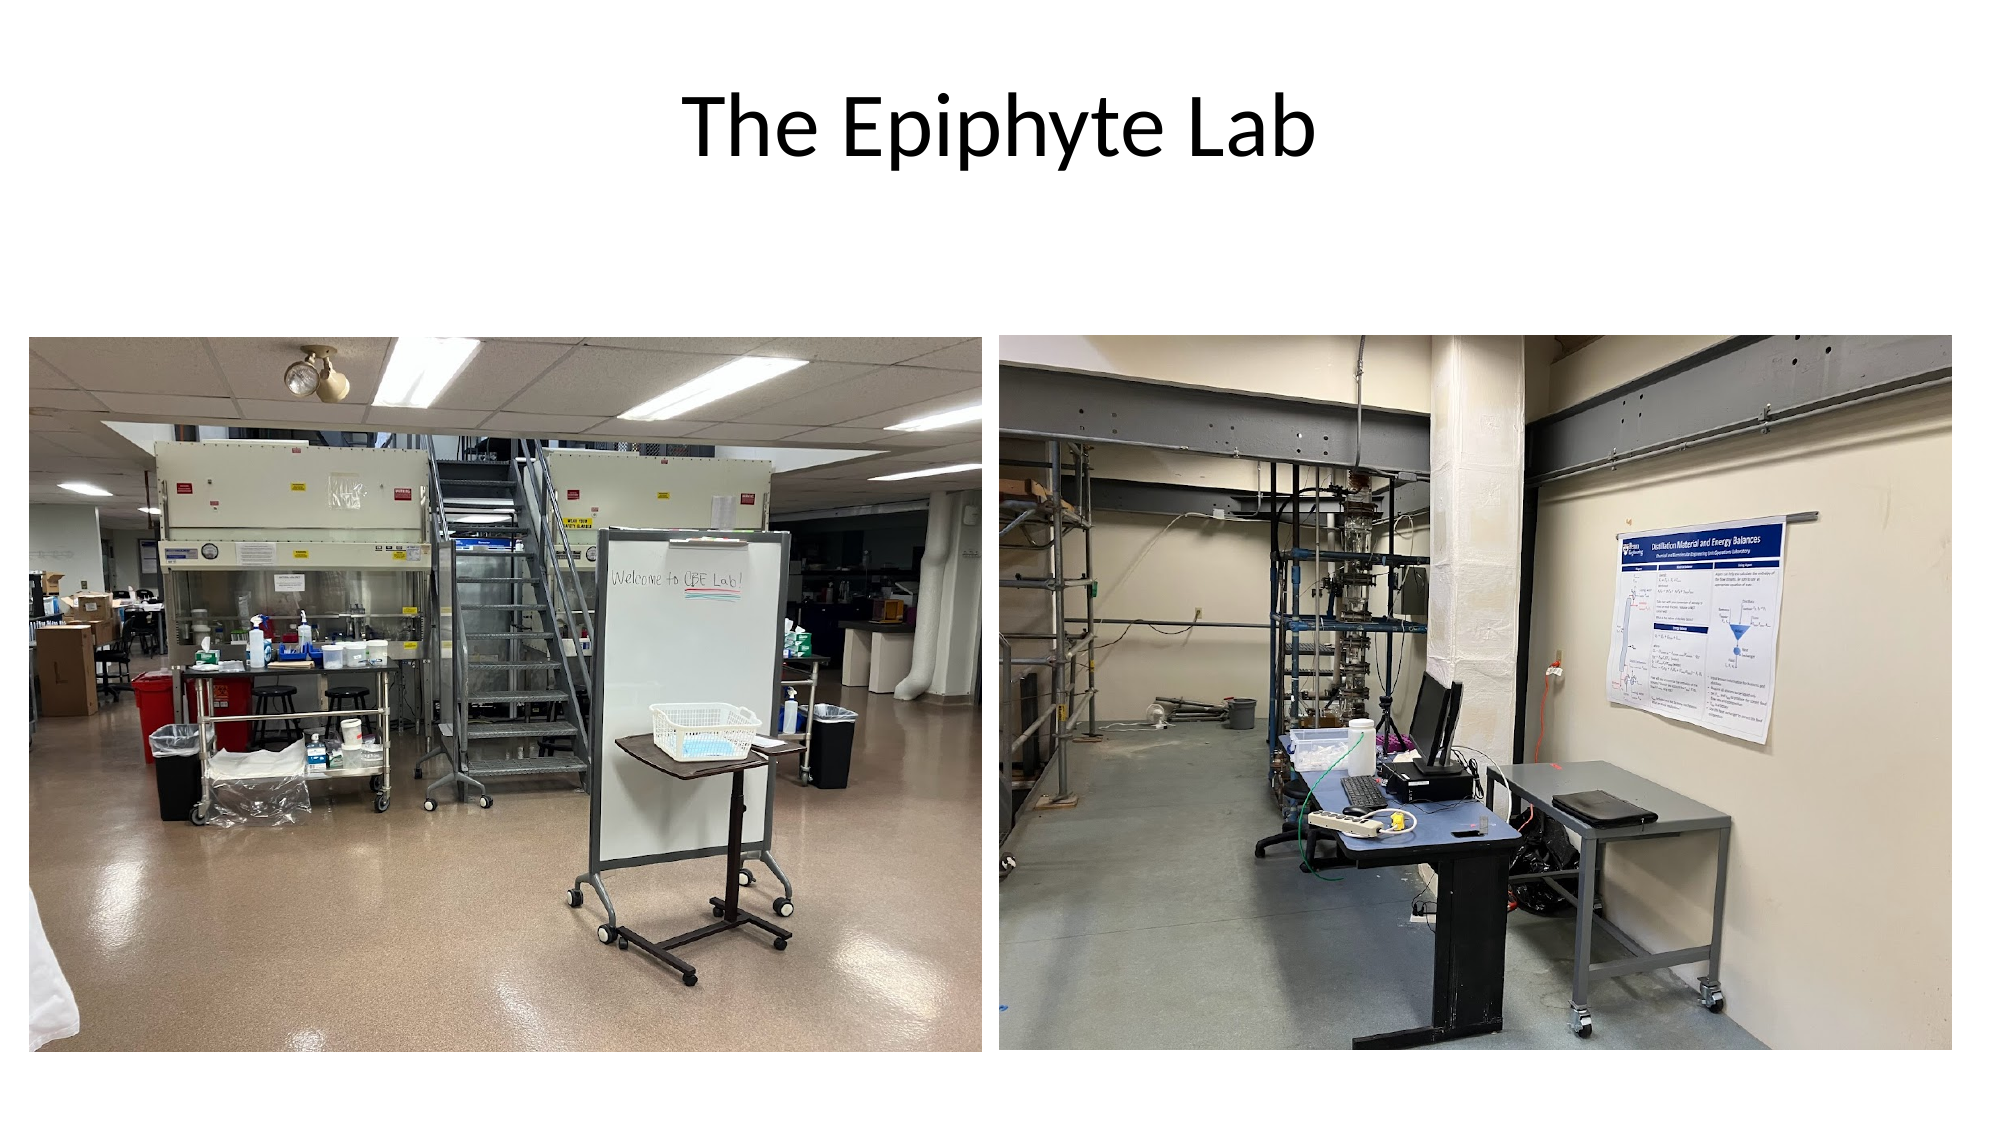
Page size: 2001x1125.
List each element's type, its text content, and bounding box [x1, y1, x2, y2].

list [29, 337, 982, 1052]
title The Epiphyte Lab [137, 59, 1863, 194]
picture [999, 335, 1952, 1050]
